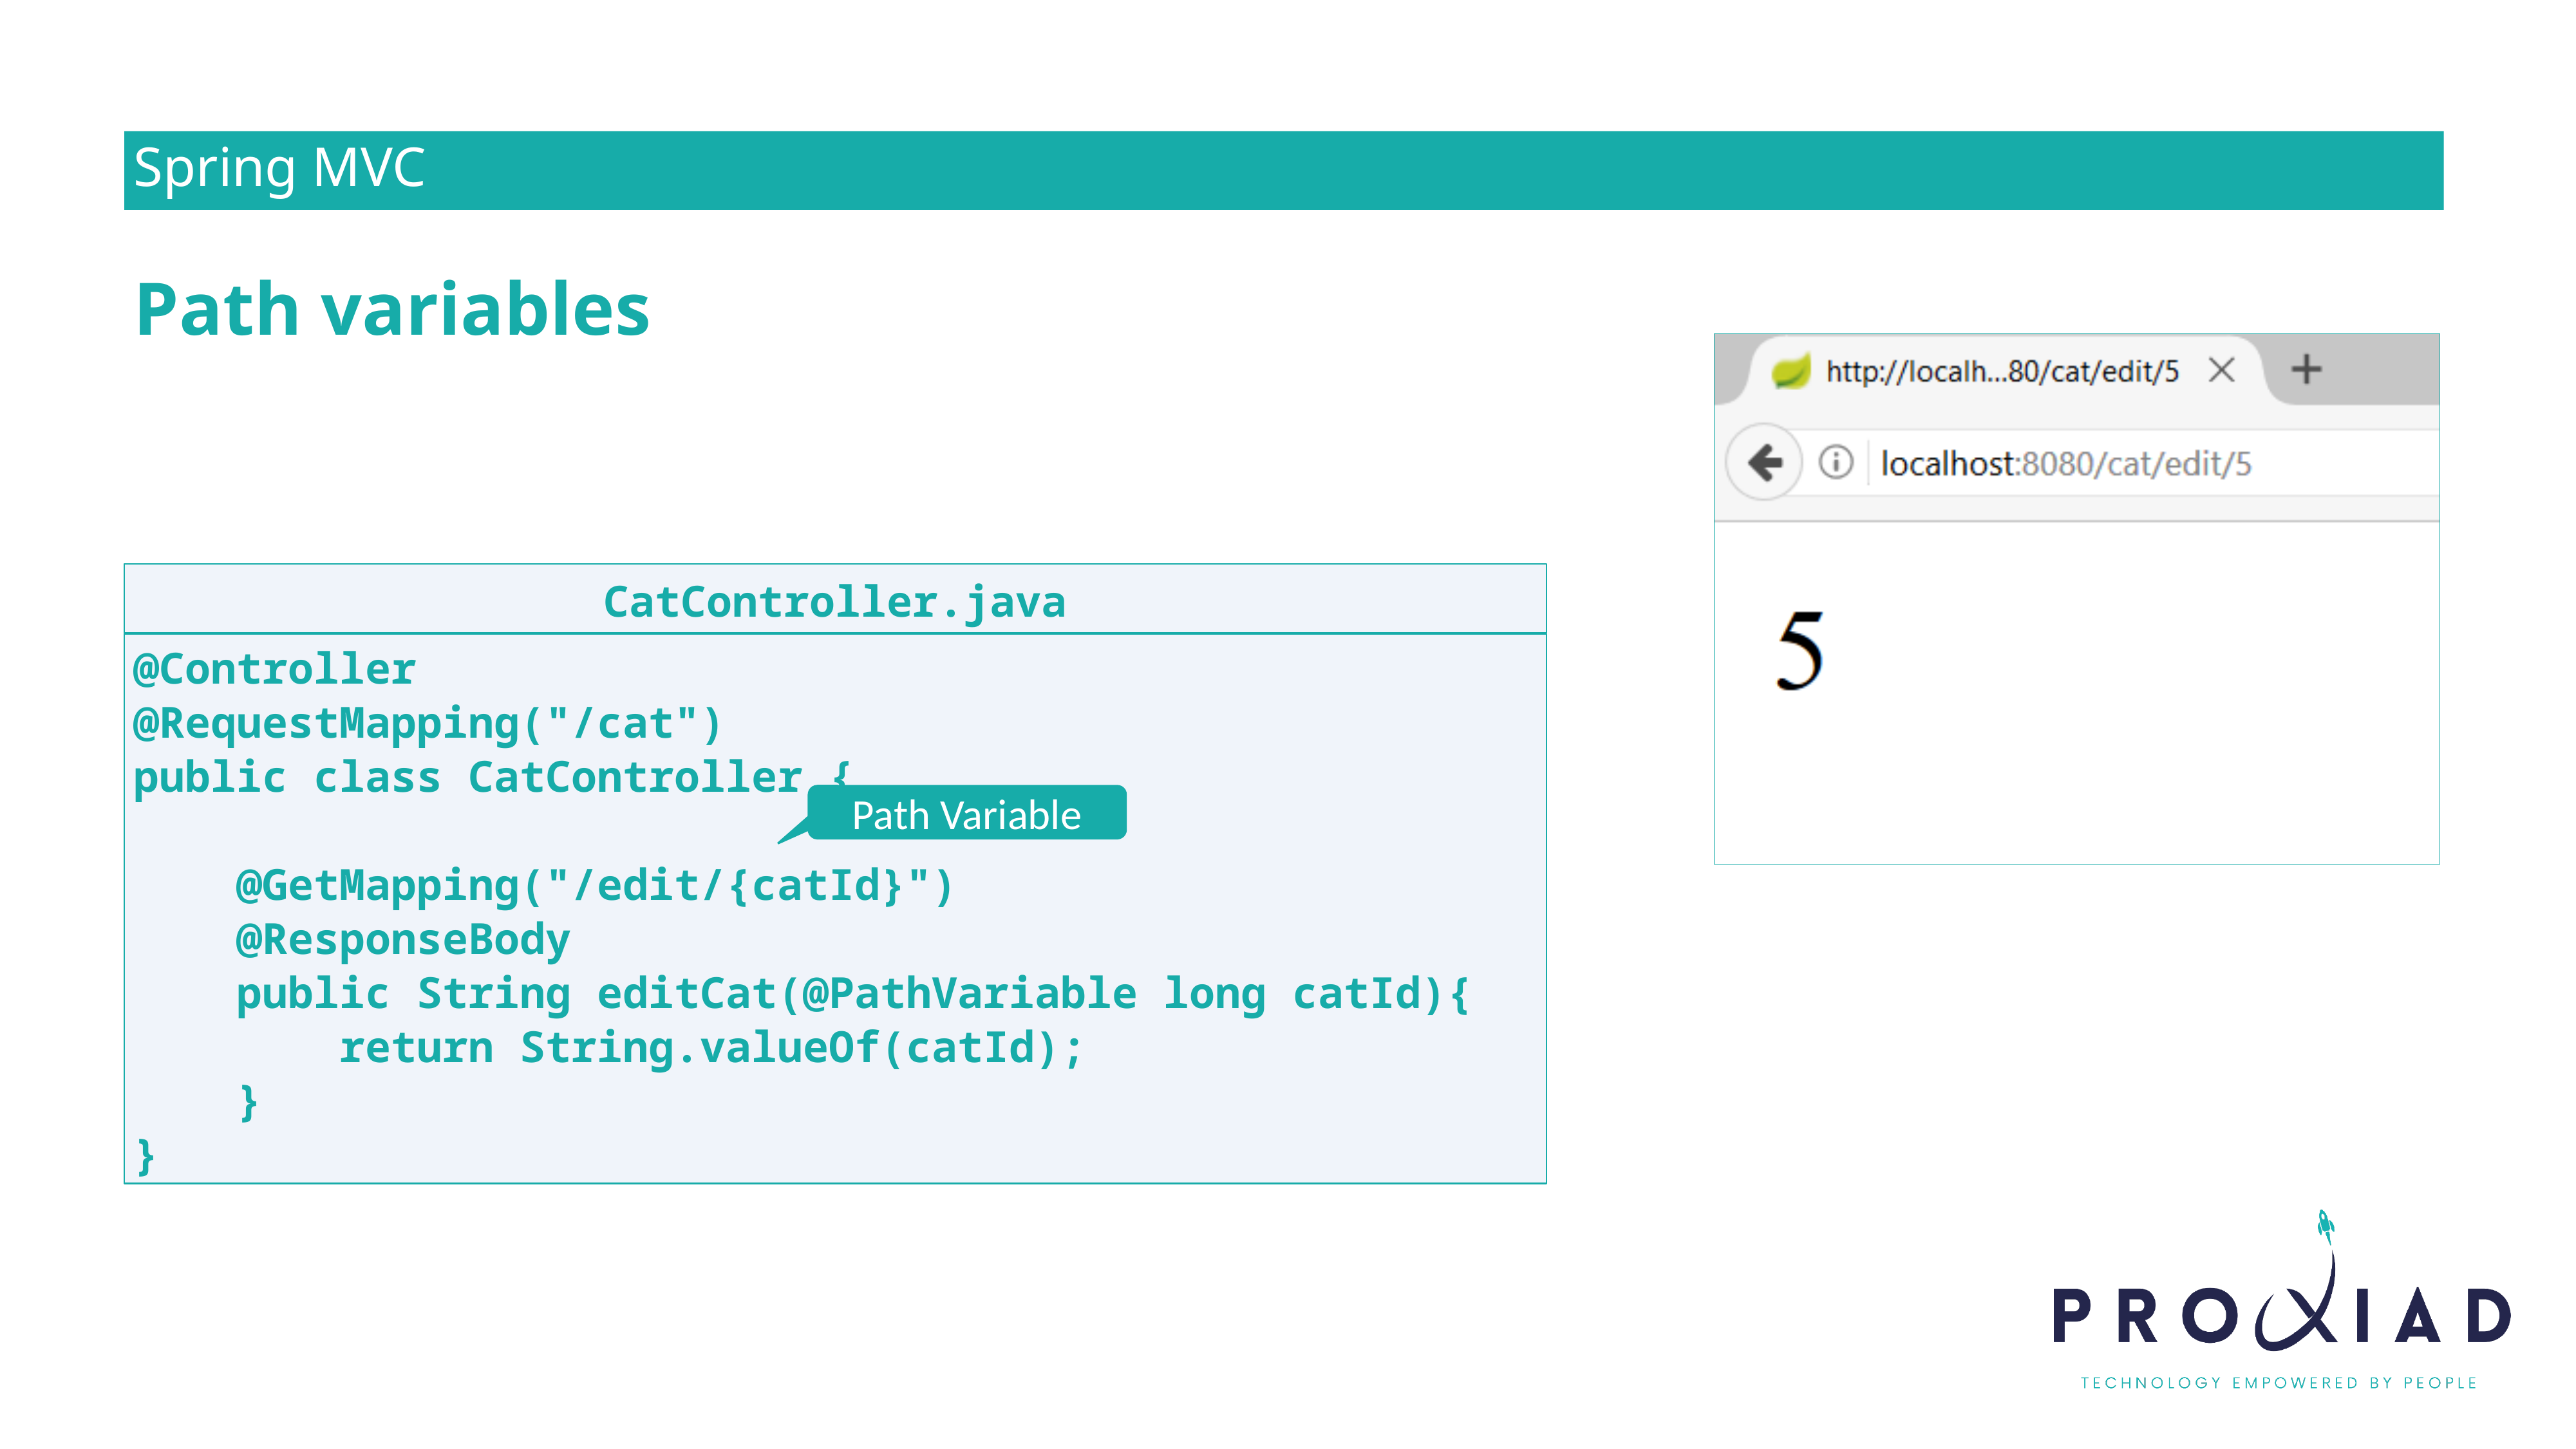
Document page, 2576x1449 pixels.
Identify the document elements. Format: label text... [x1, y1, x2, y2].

text_box @Controller @RequestMapping("/cat") public class CatController { @GetMapping("/edit/{catId}") @ResponseBody public String editCat(@PathVariable long catId){ return String.valueOf(catId); } } [124, 633, 1547, 1184]
text_box Path variables [124, 268, 2440, 359]
text_box Spring MVC [124, 131, 2444, 207]
text_box CatController.java [124, 564, 1547, 633]
text_box Path Variable [776, 784, 1127, 845]
picture [1714, 333, 2440, 865]
picture [1988, 1149, 2576, 1448]
